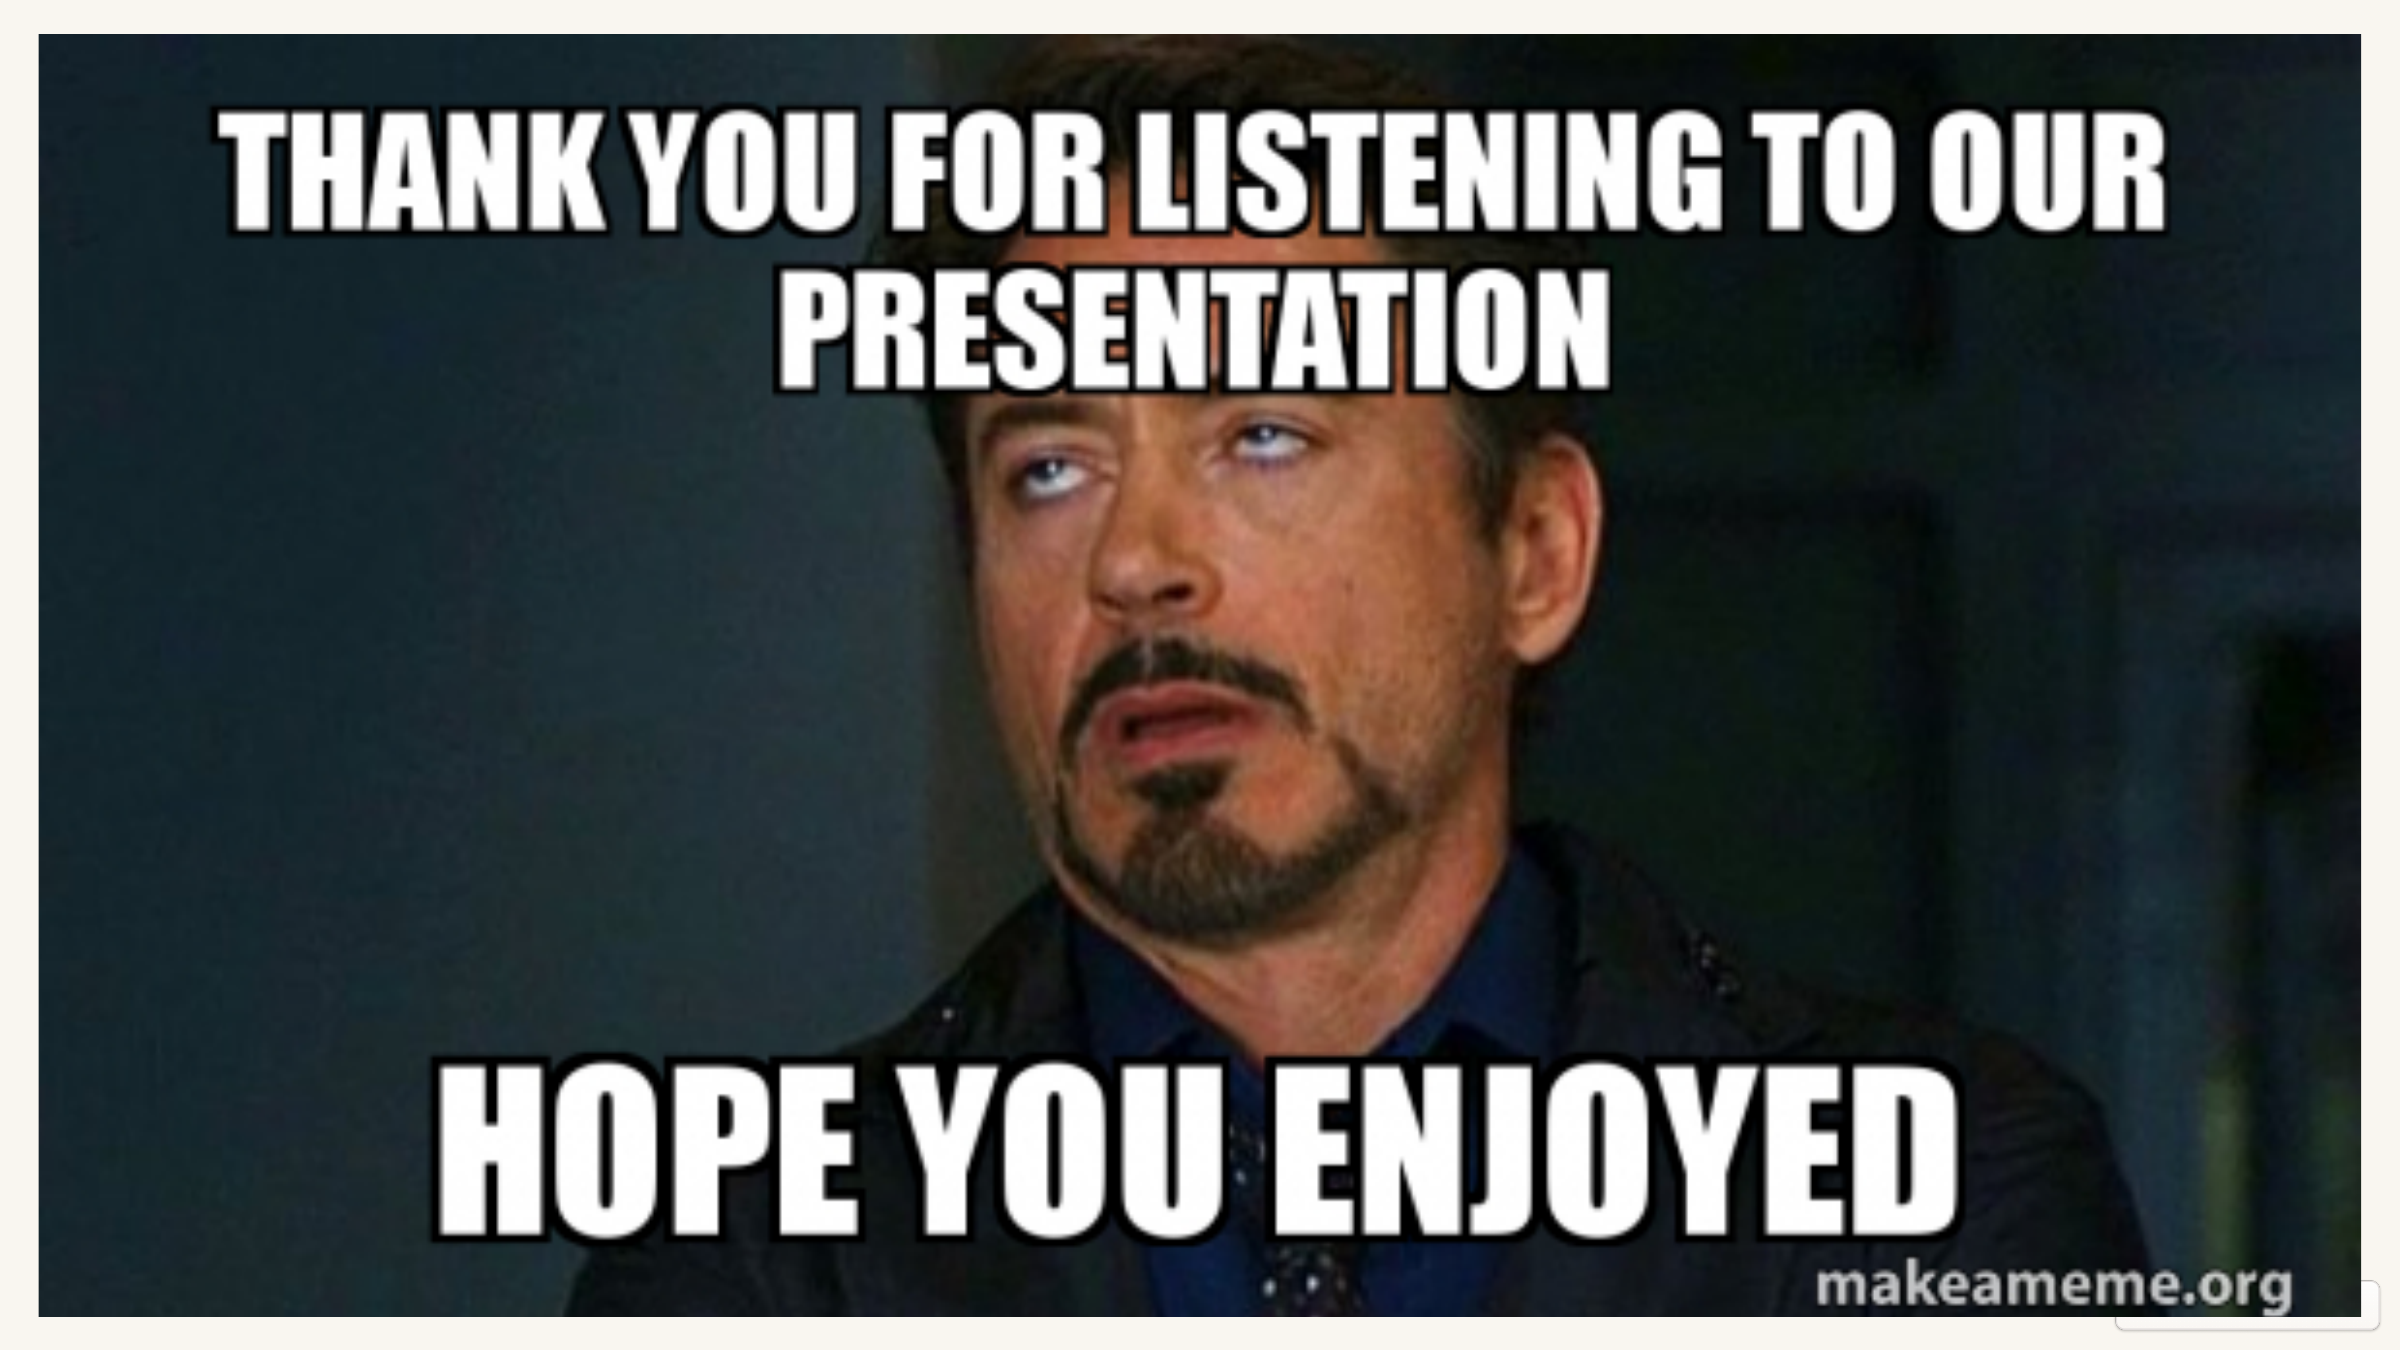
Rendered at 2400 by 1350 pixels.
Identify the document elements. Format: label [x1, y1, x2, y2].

picture [38, 34, 2362, 1317]
text_box [0, 0, 2400, 1350]
